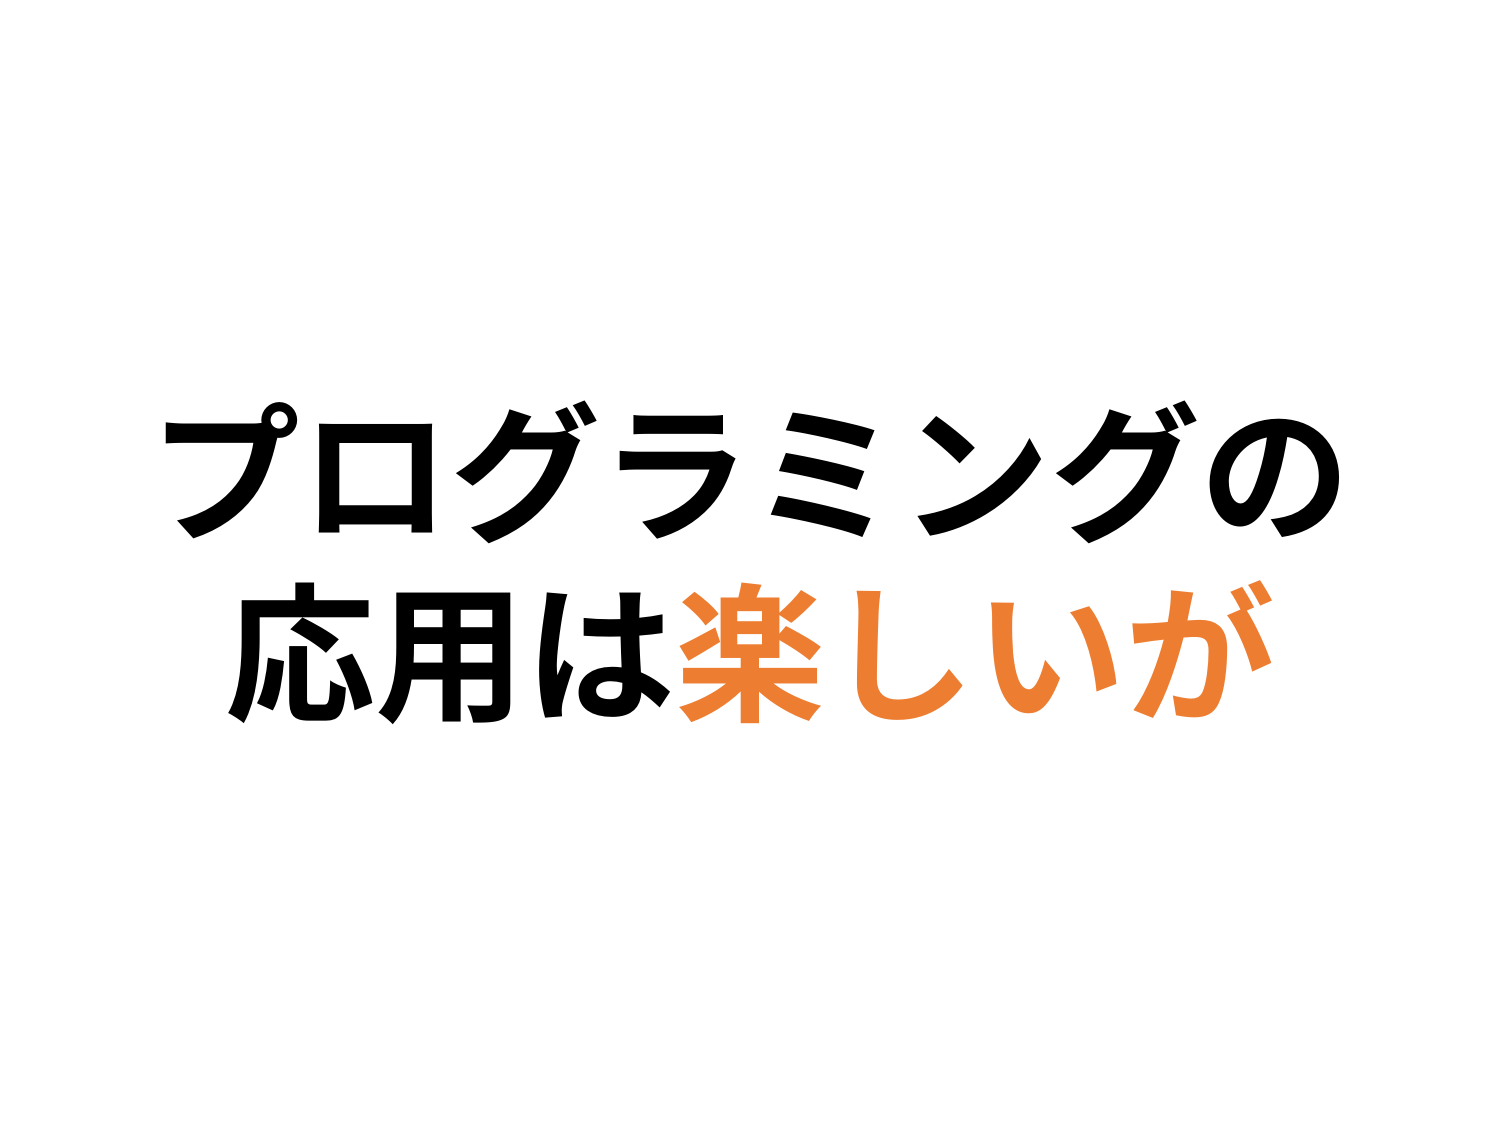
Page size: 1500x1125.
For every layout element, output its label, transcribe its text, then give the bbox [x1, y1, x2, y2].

text_box プログラミングの応用は楽しいが [122, 373, 1378, 748]
